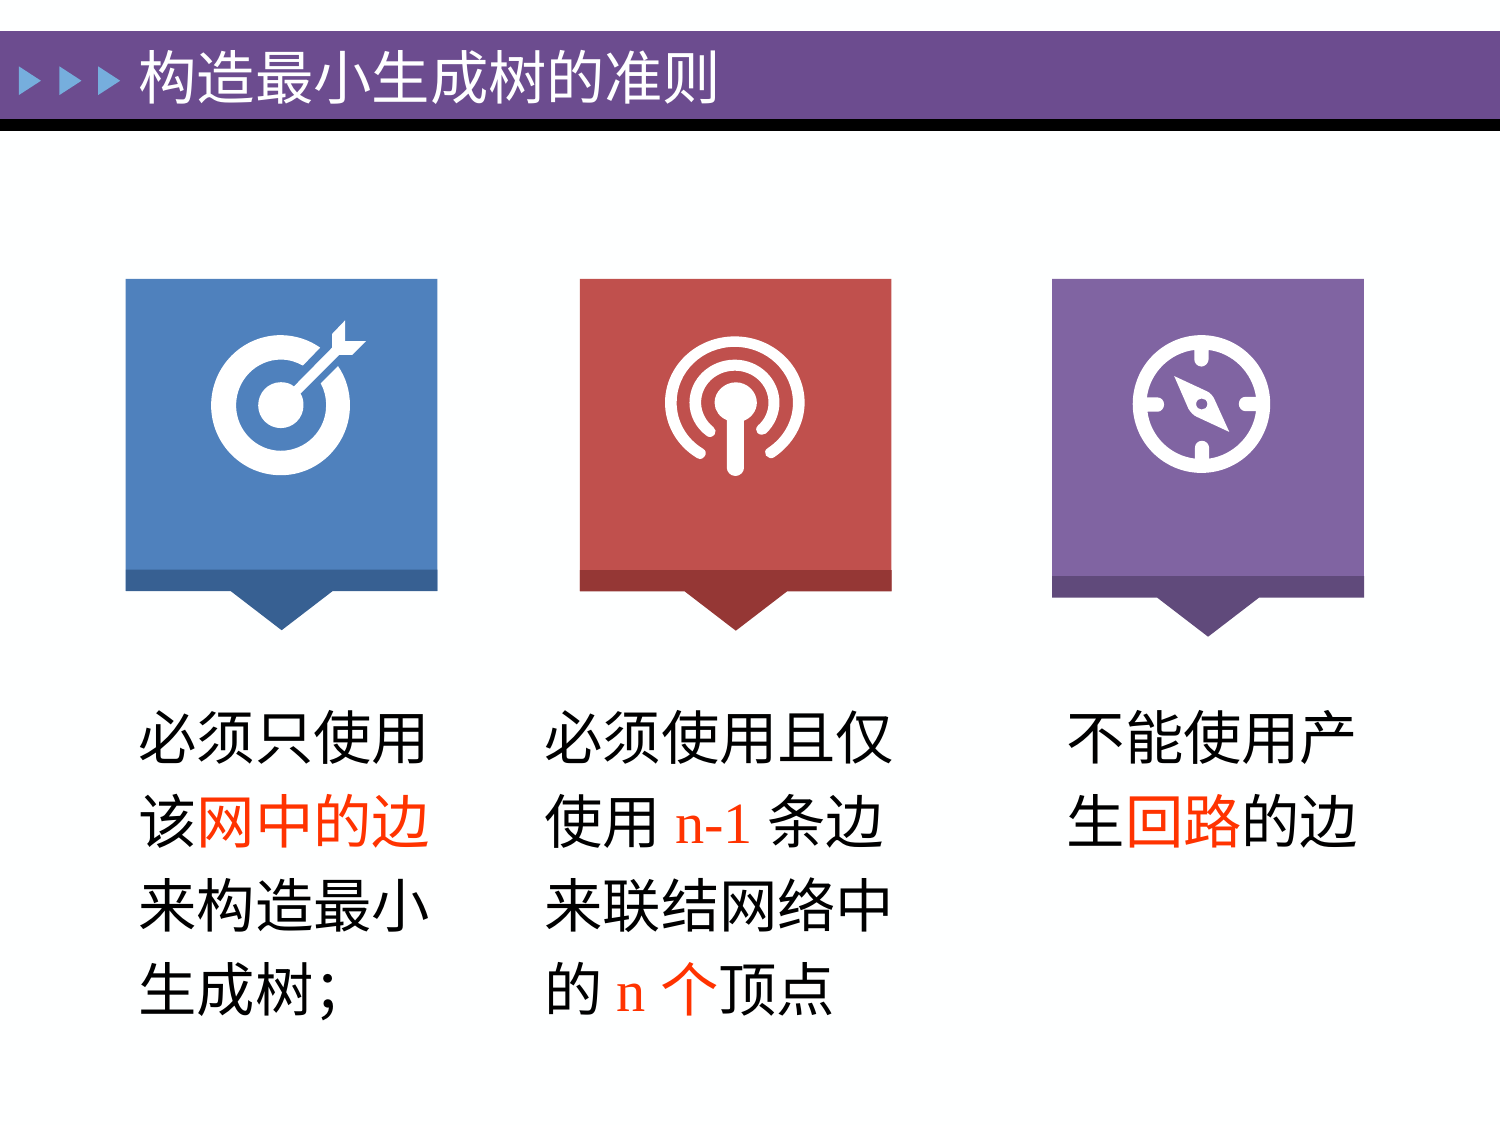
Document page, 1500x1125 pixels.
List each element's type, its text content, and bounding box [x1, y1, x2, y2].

text_box 必须使用且仅使用n-1条边来联结网络中的n个顶点 [529, 679, 951, 1031]
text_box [125, 278, 438, 631]
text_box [1051, 278, 1365, 637]
text_box 构造最小生成树的准则 [123, 33, 962, 119]
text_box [579, 278, 892, 631]
text_box 不能使用产生回路的边 [1052, 679, 1412, 863]
text_box 必须只使用该网中的边来构造最小生成树； [123, 679, 476, 1031]
